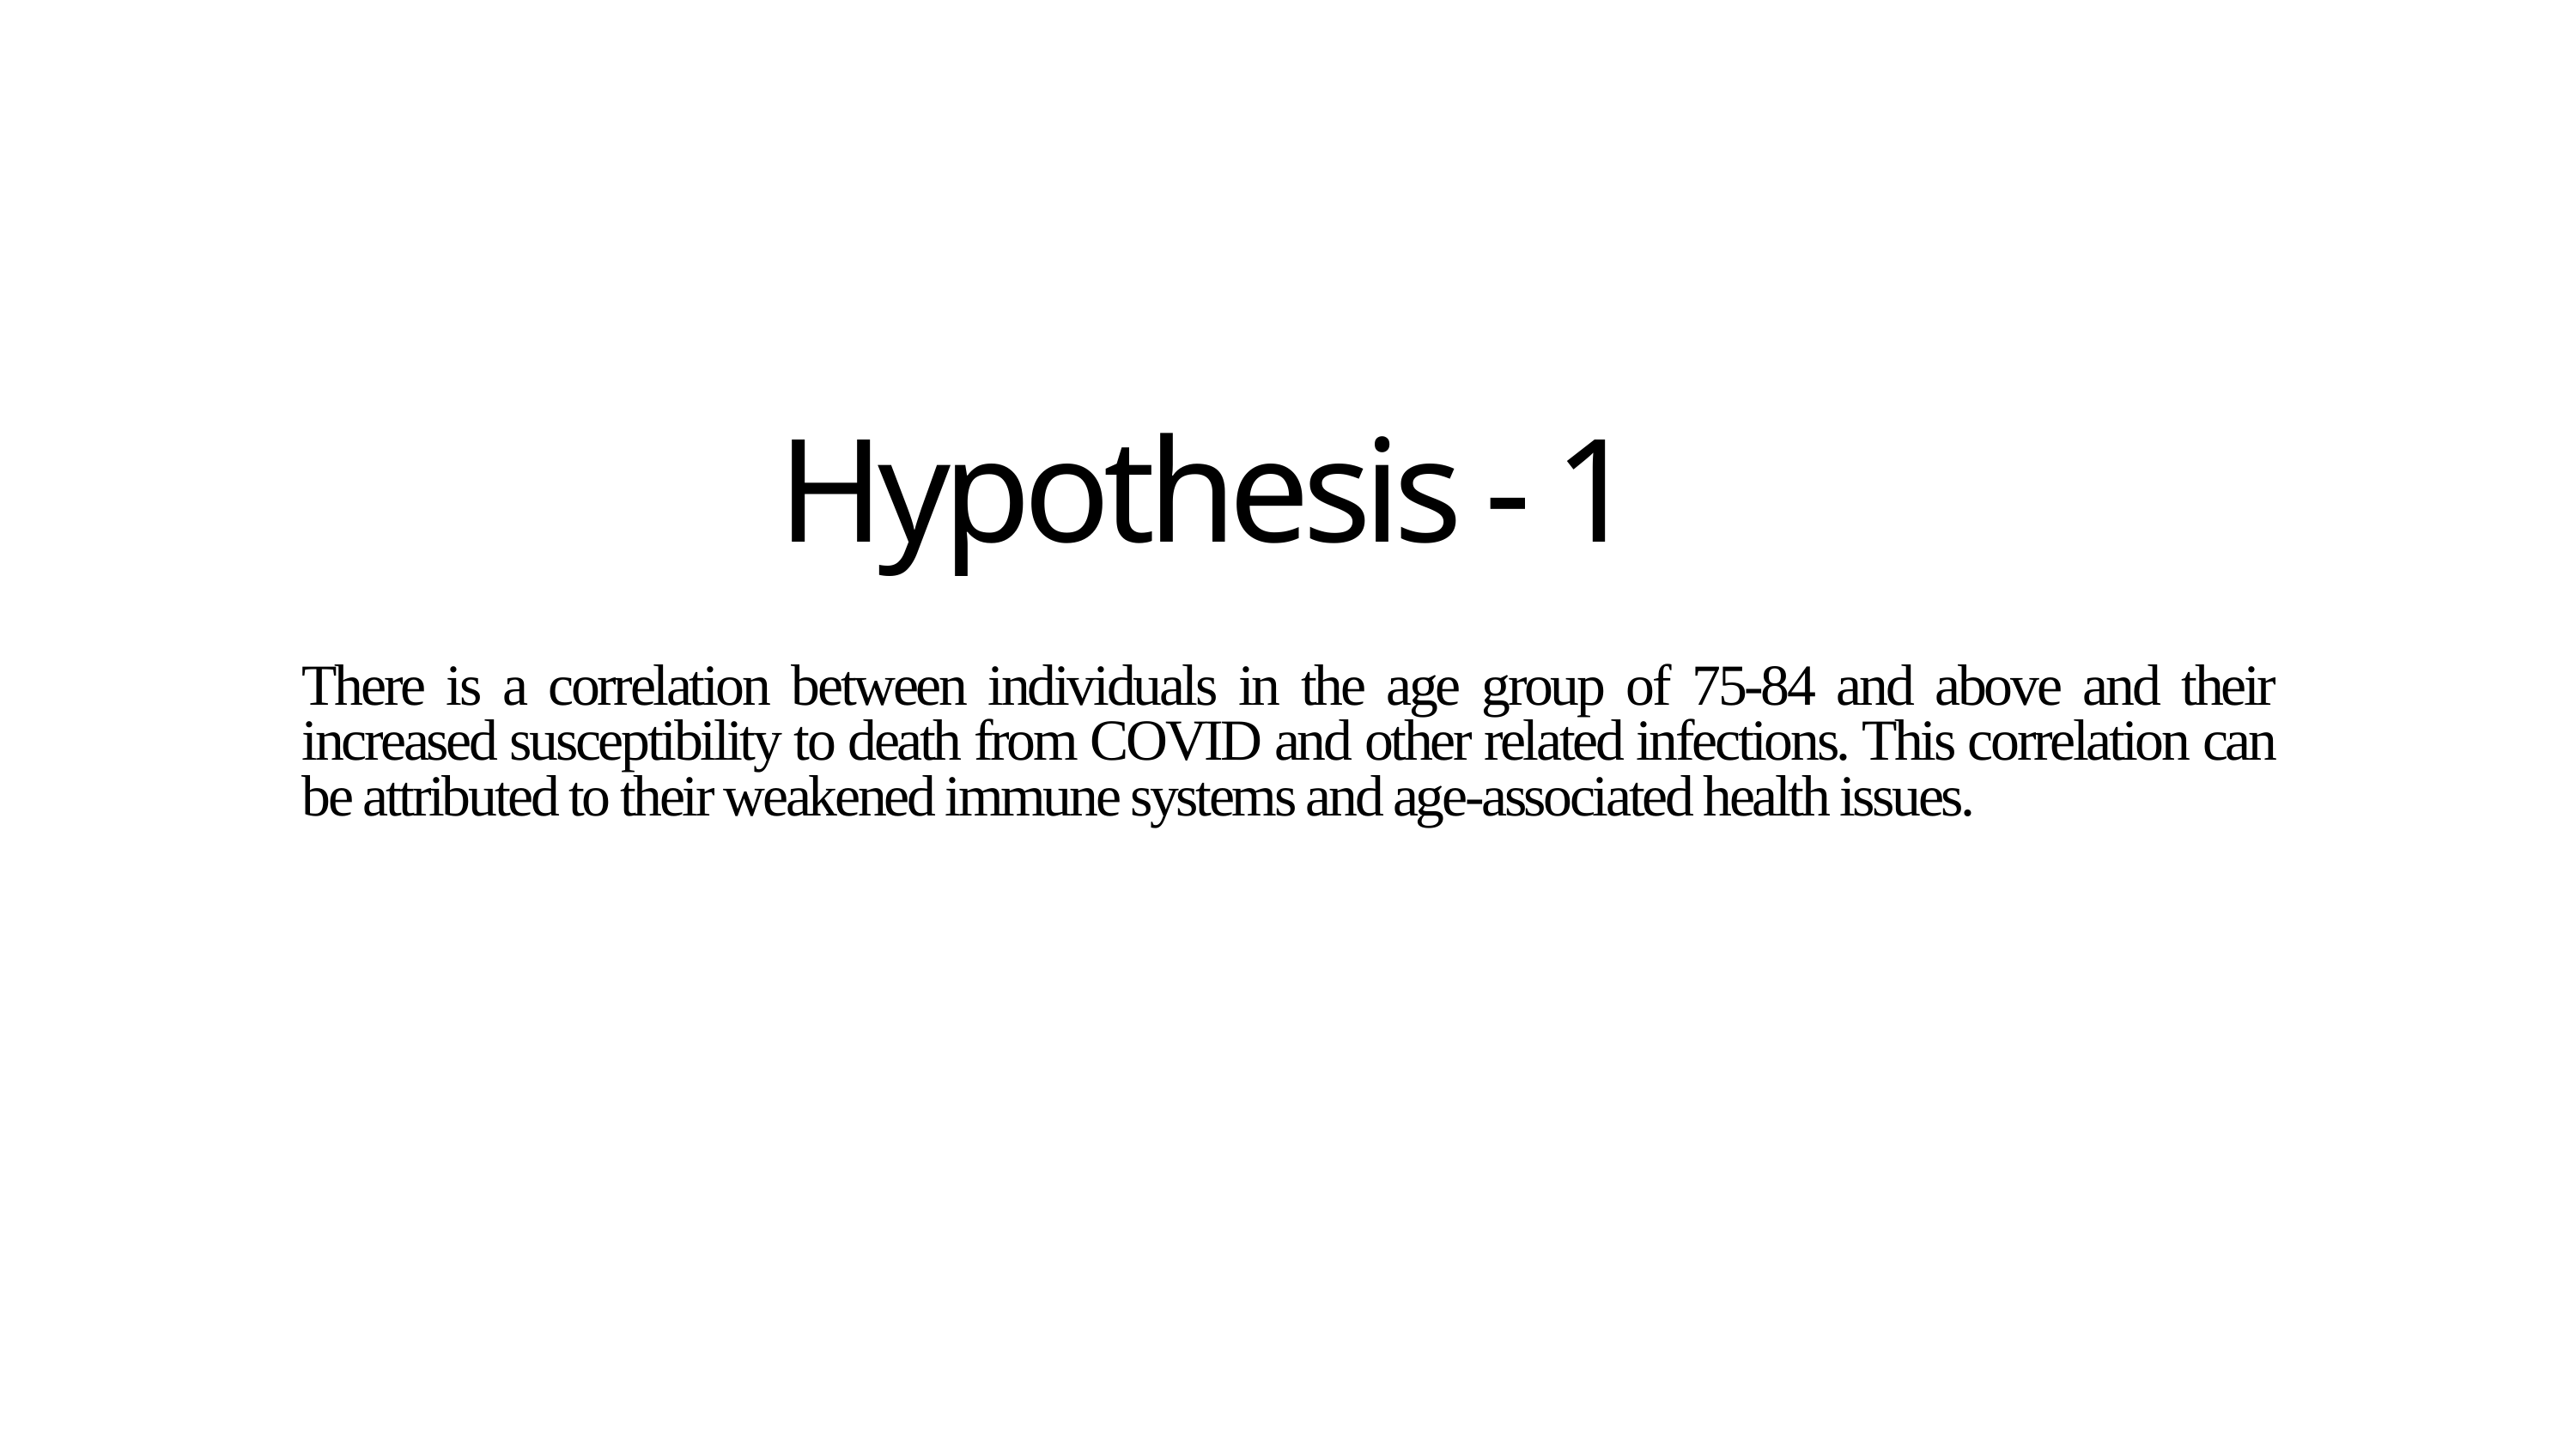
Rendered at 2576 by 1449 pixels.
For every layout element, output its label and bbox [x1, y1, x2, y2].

text_box [301, 658, 2275, 931]
text_box [778, 415, 2067, 657]
